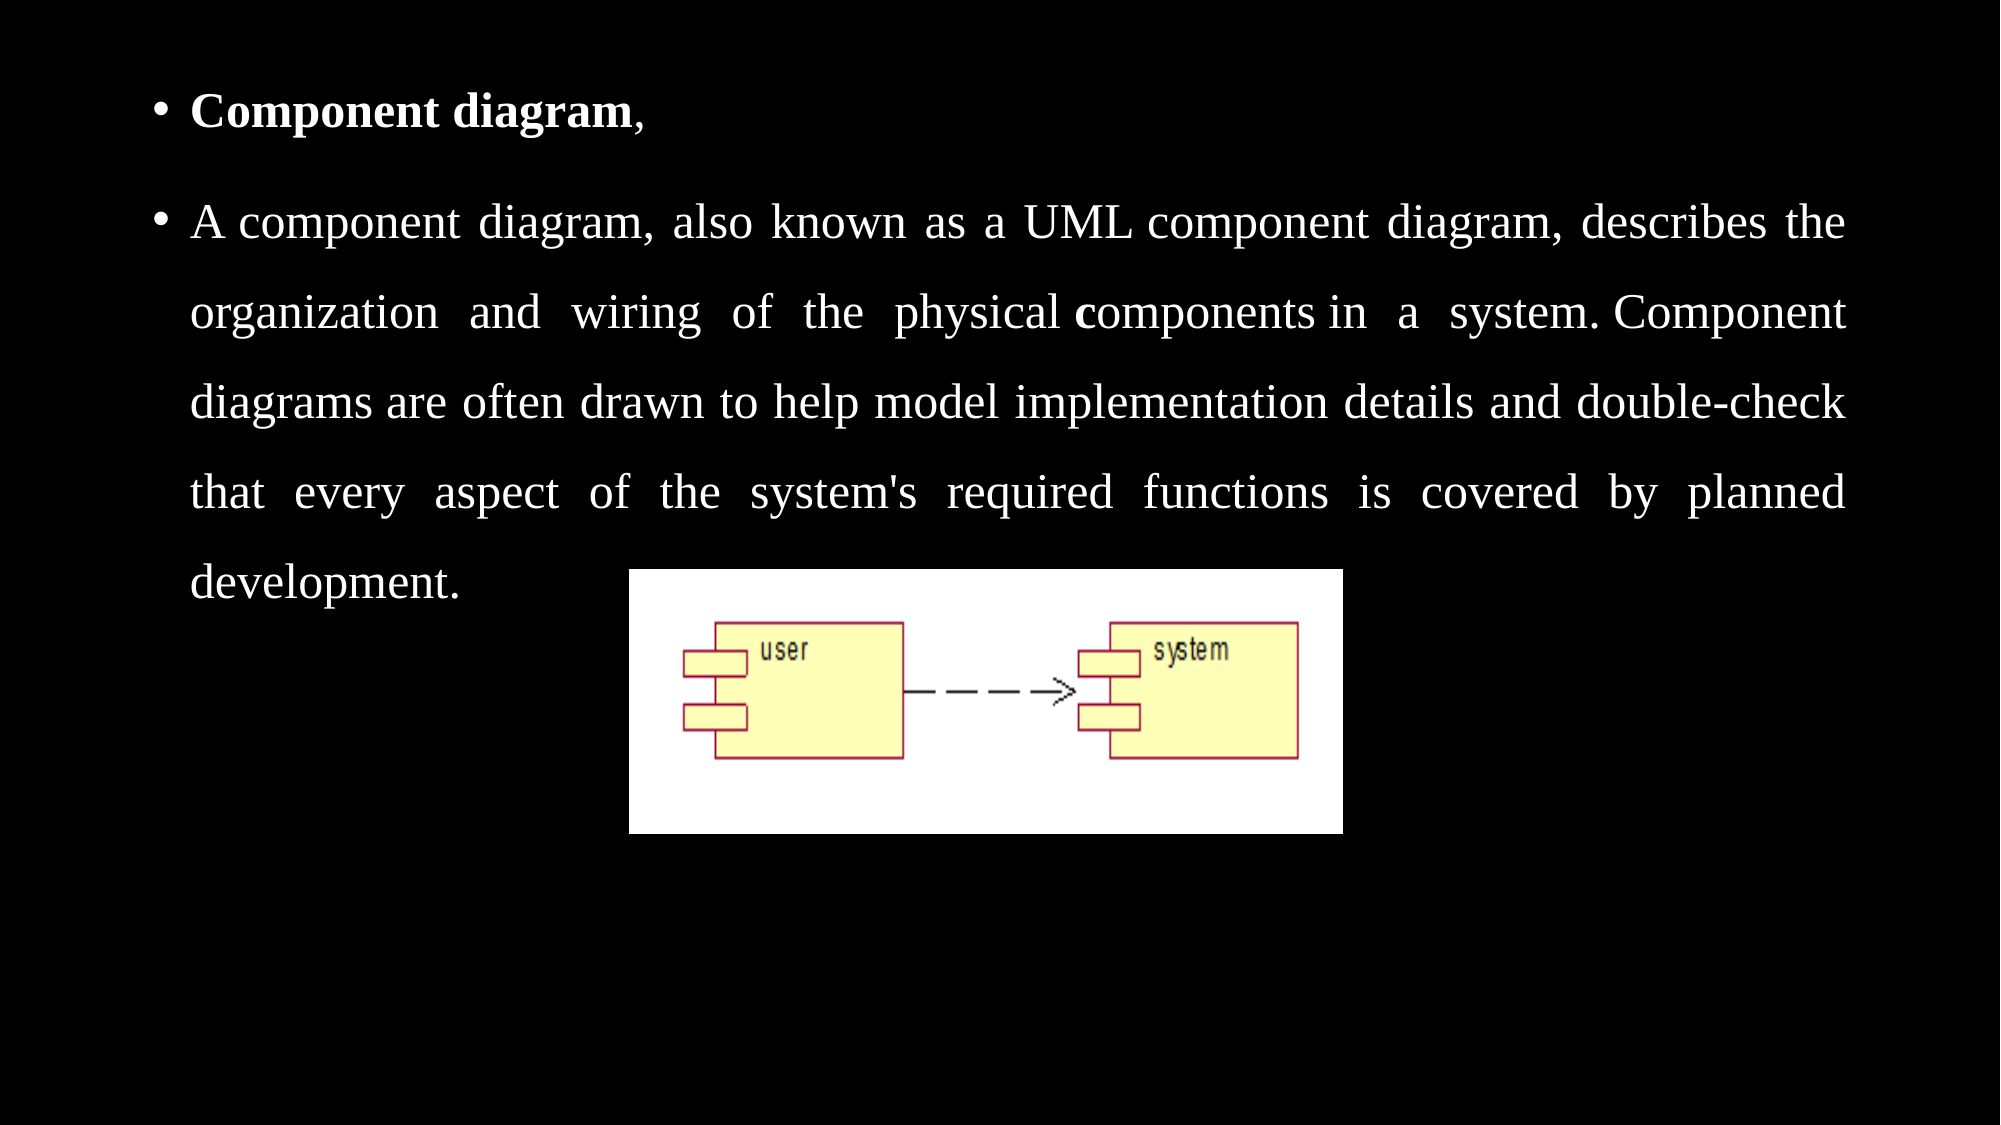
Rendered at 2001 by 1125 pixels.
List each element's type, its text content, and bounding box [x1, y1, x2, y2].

list Component diagram, A component diagram, also known as a UML component diagram, describes the organization and wiring of the physical components in a system. Component diagrams are often drawn to help model implementation details and double-check that every aspect of the system's required functions is covered by planned development. [137, 40, 1863, 1014]
picture [629, 569, 1343, 835]
